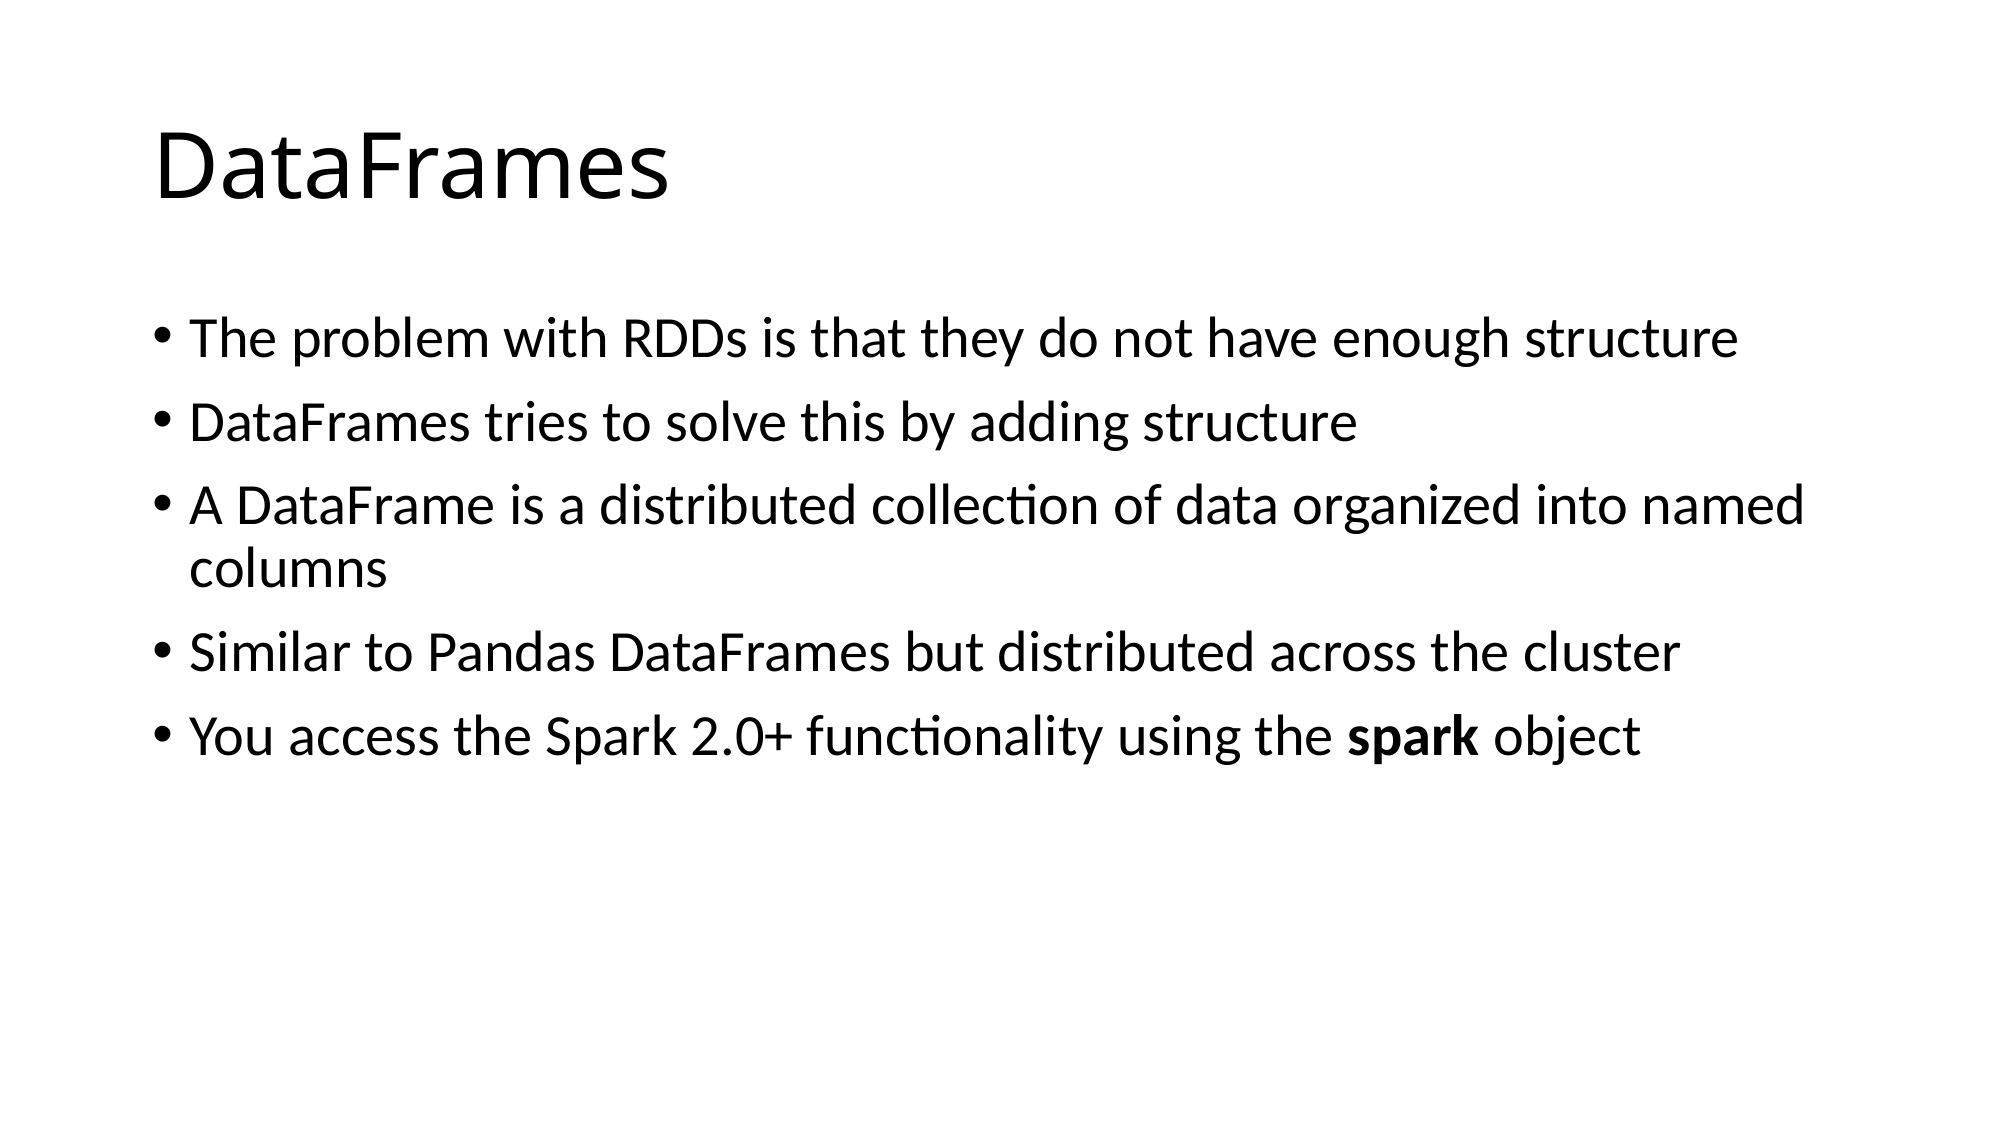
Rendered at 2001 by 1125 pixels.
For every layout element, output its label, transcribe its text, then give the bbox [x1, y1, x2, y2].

title DataFrames [137, 59, 1863, 278]
list The problem with RDDs is that they do not have enough structure DataFrames tries to solve this by adding structure A DataFrame is a distributed collection of data organized into named columns Similar to Pandas DataFrames but distributed across the cluster You access the Spark 2.0+ functionality using the spark object [137, 299, 1863, 1014]
